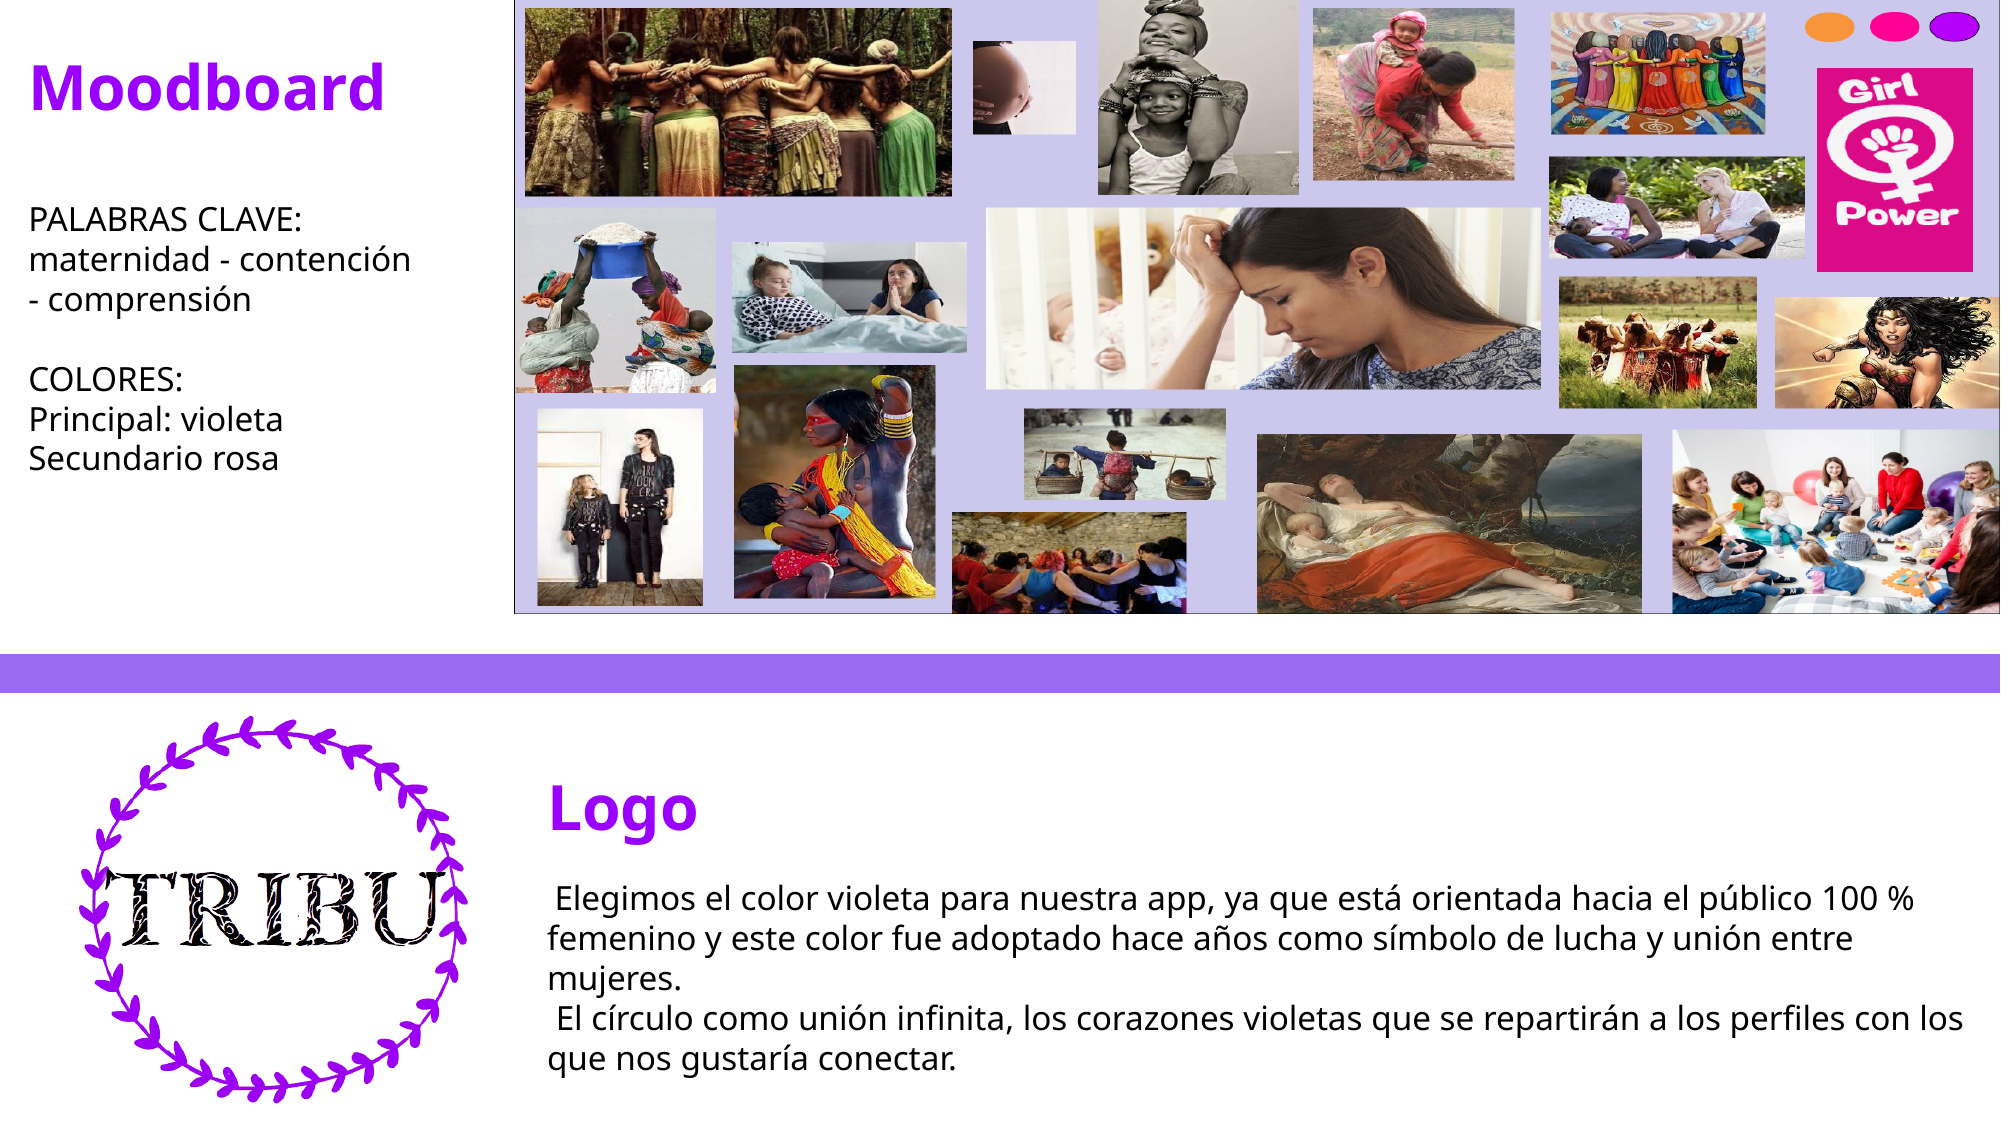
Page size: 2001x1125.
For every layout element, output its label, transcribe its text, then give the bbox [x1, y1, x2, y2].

text_box Logo Elegimos el color violeta para nuestra app, ya que está orientada hacia el público 100 % femenino y este color fue adoptado hace años como símbolo de lucha y unión entre mujeres. El círculo como unión infinita, los corazones violetas que se repartirán a los perfiles con los que nos gustaría conectar. [532, 752, 1983, 1125]
text_box [0, 655, 2000, 693]
picture [514, 0, 2000, 614]
text_box Moodboard PALABRAS CLAVE: maternidad - contención - comprensión COLORES: Principal: violeta Secundario rosa [13, 33, 437, 493]
picture [38, 678, 504, 1125]
